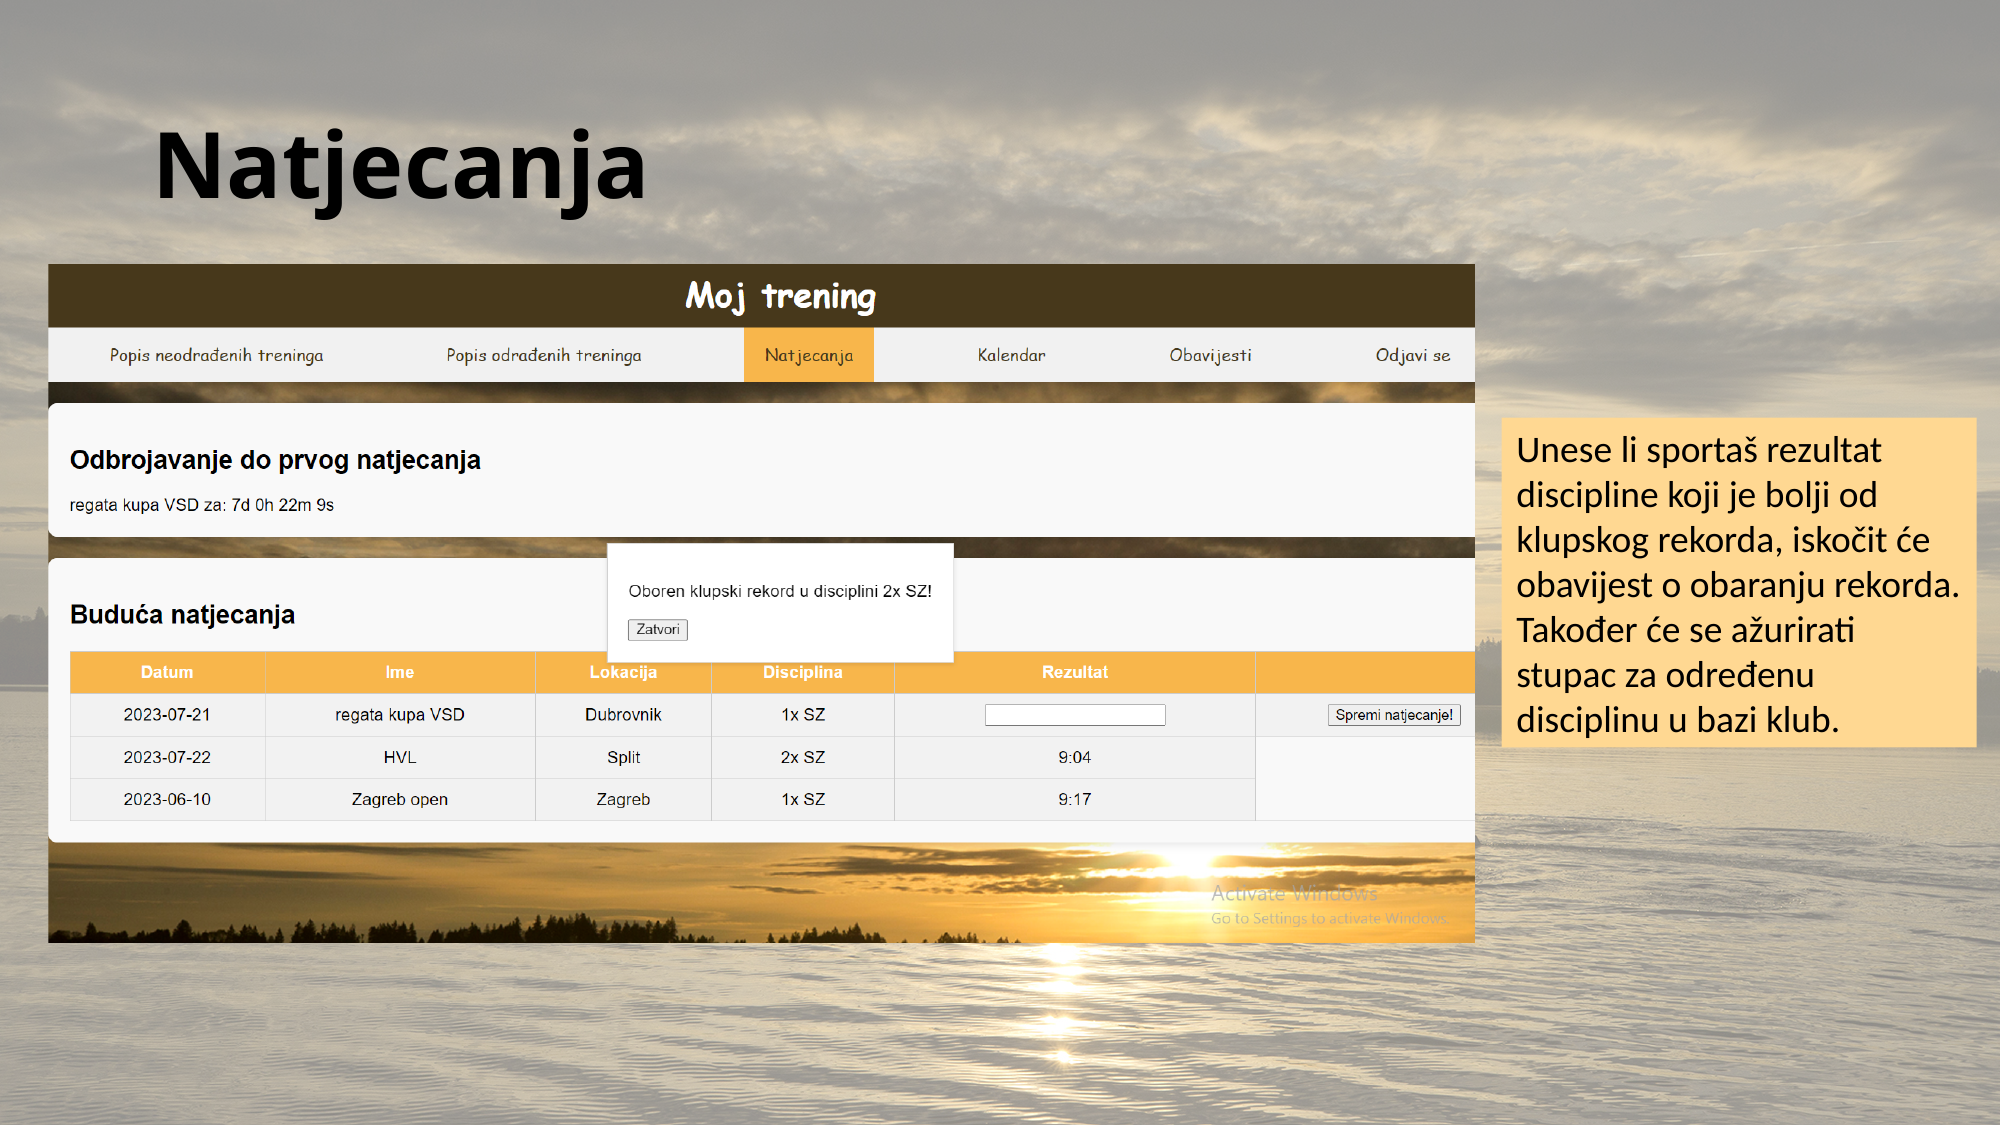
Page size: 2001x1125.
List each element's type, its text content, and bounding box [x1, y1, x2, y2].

picture [48, 264, 1475, 943]
title Natjecanja [137, 59, 1863, 278]
text_box Unese li sportaš rezultat discipline koji je bolji od klupskog rekorda, iskočit će obavijest o obaranju rekorda. Također će se ažurirati stupac za određenu disciplinu u bazi klub. [1501, 417, 1977, 748]
